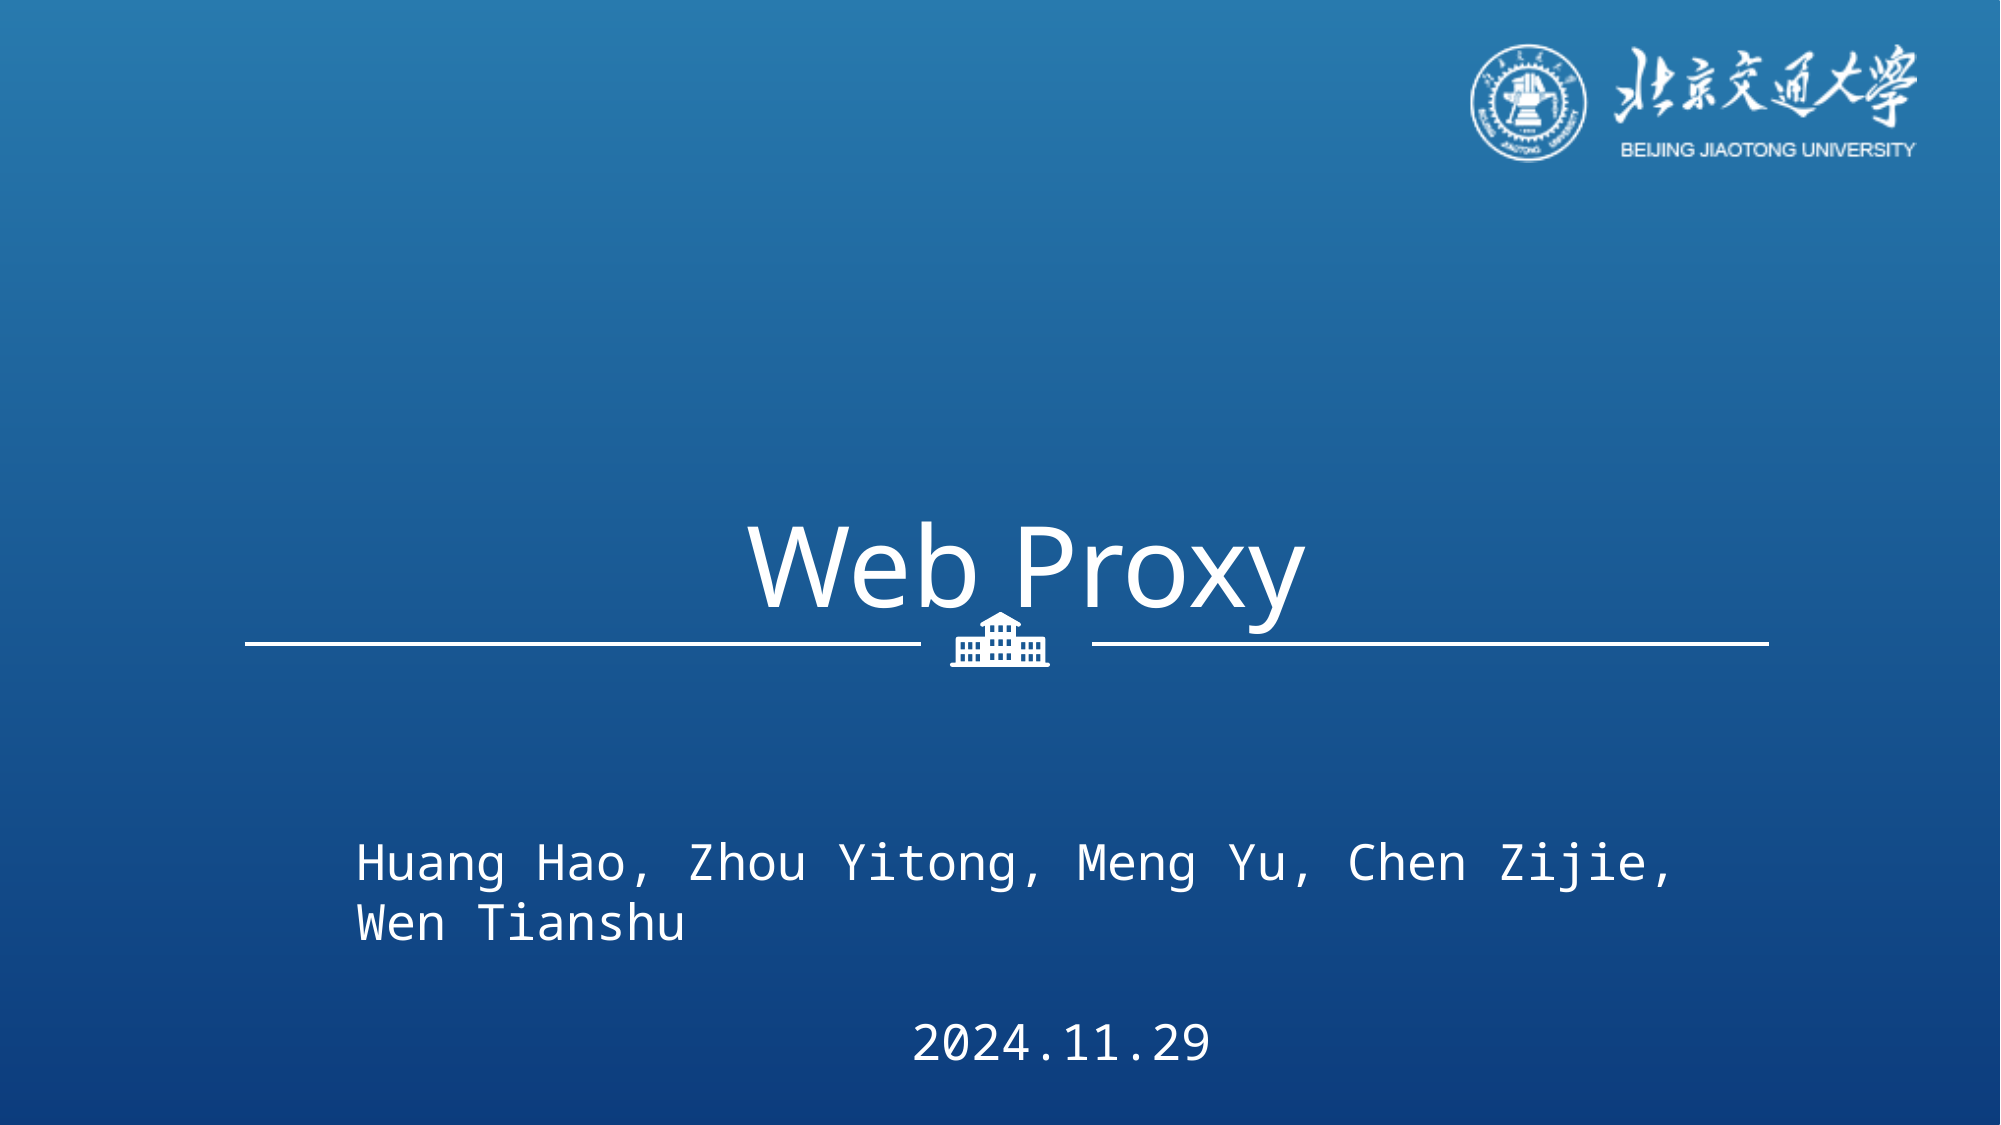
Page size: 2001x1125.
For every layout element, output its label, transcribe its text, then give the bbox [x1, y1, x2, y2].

text_box [948, 611, 1052, 668]
text_box Web Proxy [0, 0, 2000, 1125]
picture [1469, 43, 1963, 164]
text_box Huang Hao, Zhou Yitong, Meng Yu, Chen Zijie, Wen Tianshu 2024.11.29 [342, 823, 1782, 1036]
